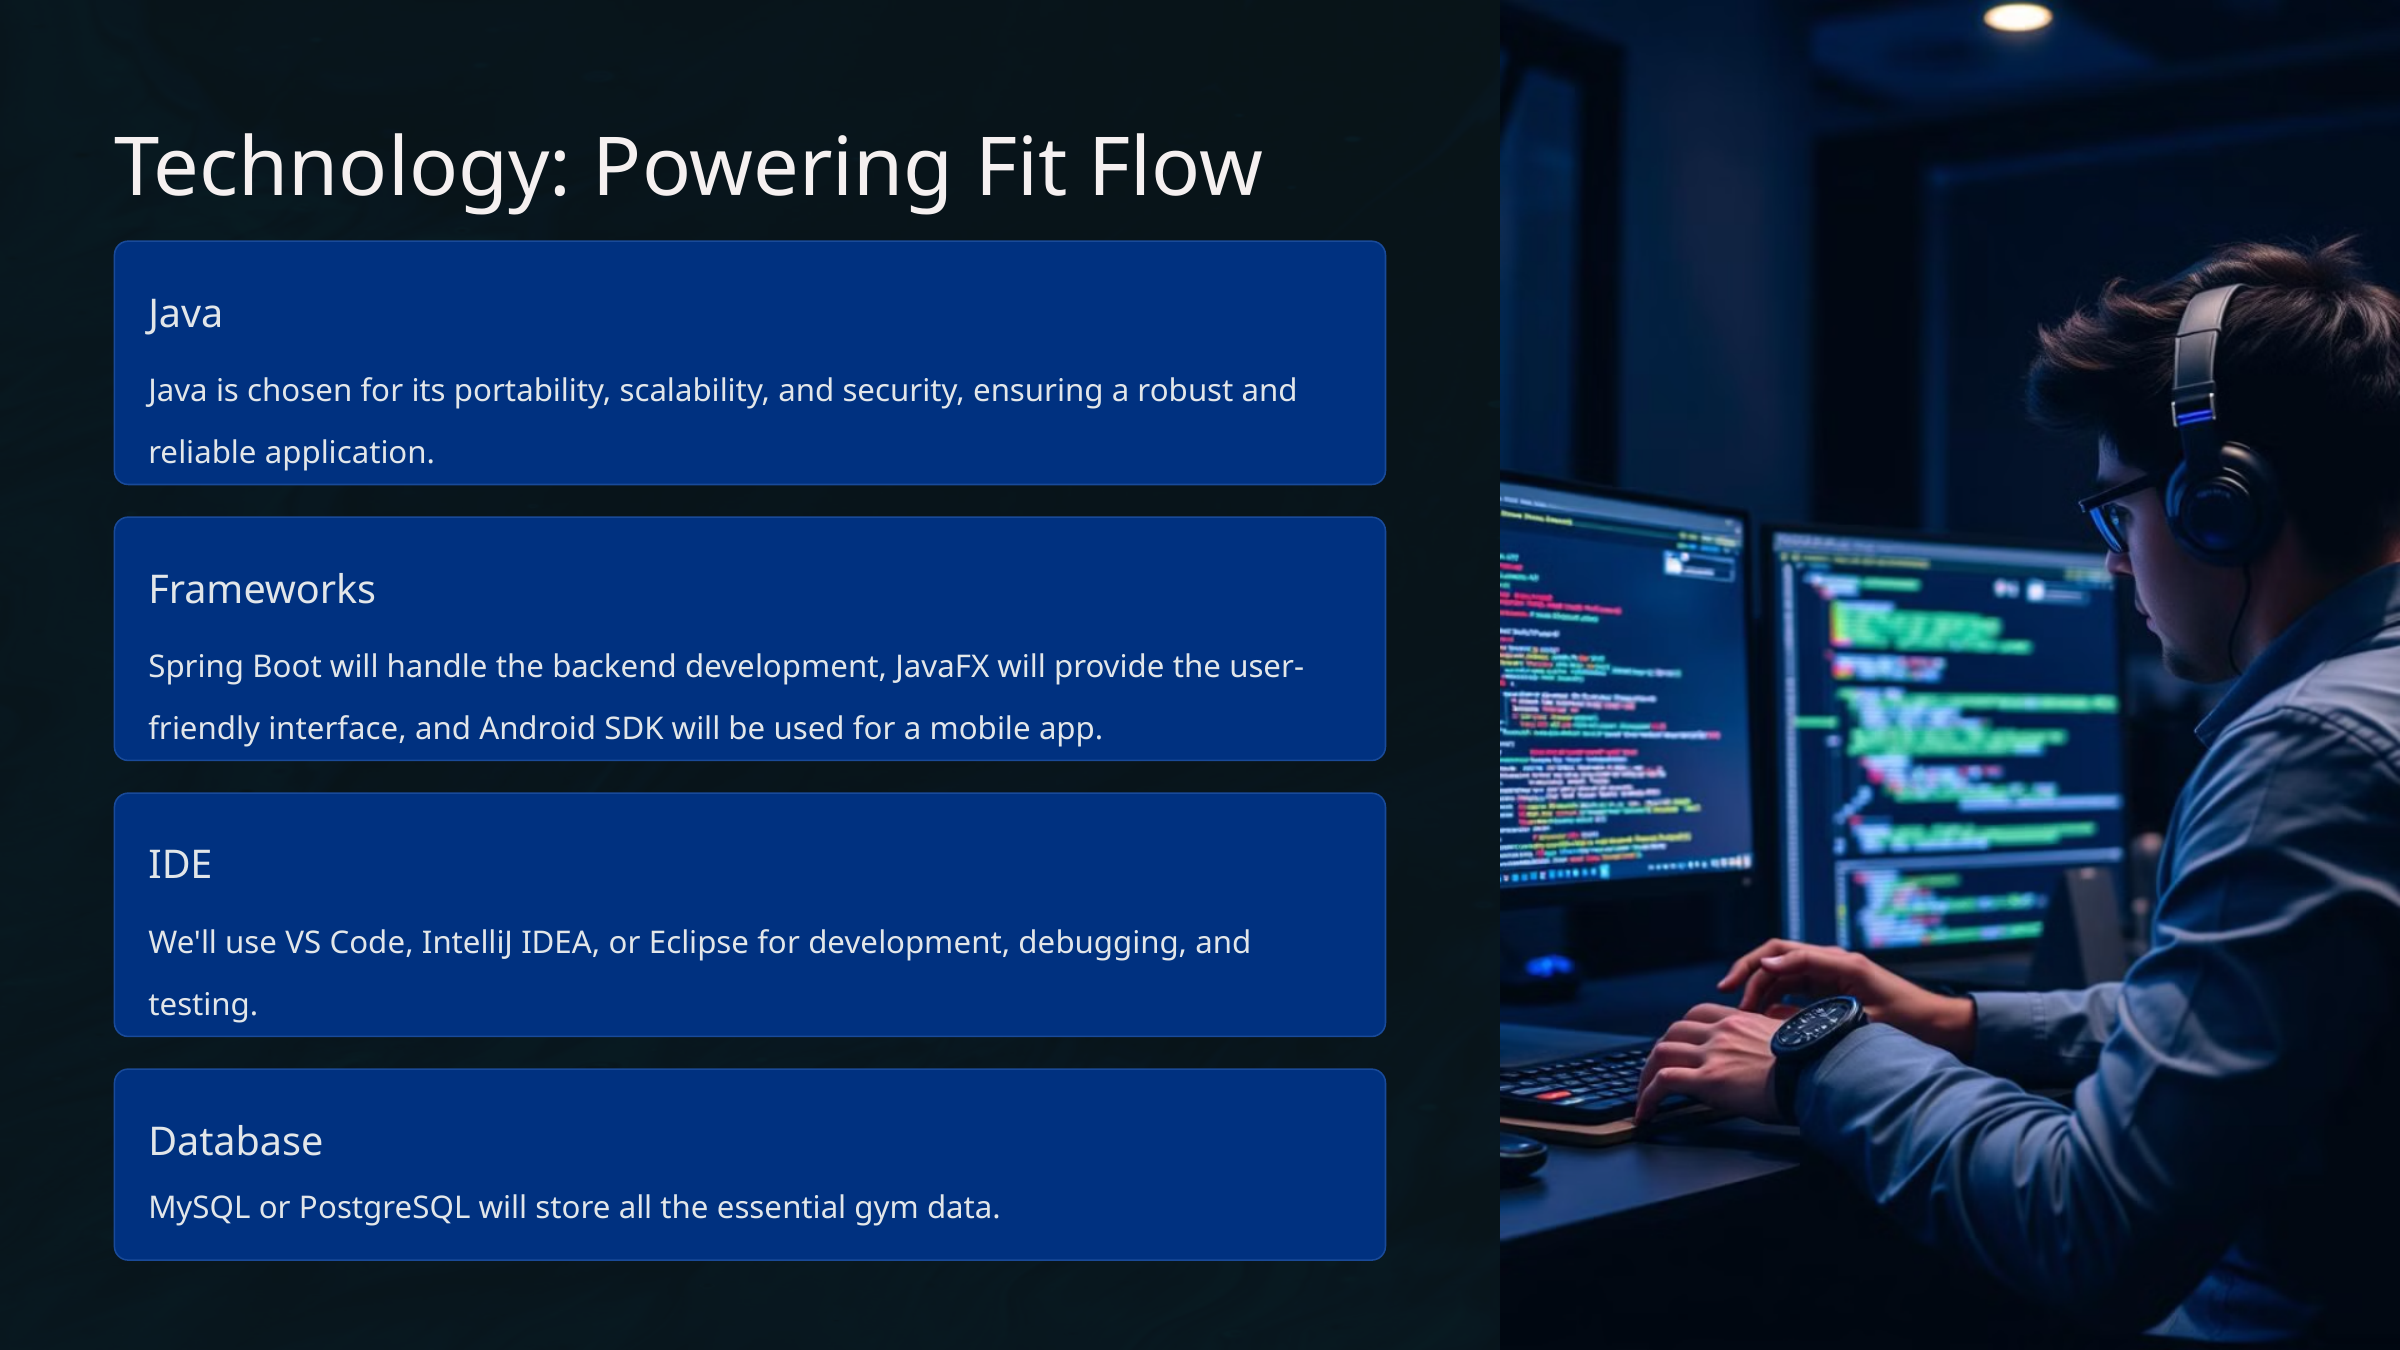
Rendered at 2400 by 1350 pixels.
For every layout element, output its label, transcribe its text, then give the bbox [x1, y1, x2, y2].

text_box [114, 517, 1386, 761]
picture [1499, 0, 2400, 1350]
text_box We'll use VS Code, IntelliJ IDEA, or Eclipse for development, debugging, and testing. [148, 897, 1352, 1023]
text_box Java [148, 275, 235, 335]
text_box MySQL or PostgreSQL will store all the essential gym data. [148, 1162, 1124, 1225]
text_box Technology: Powering Fit Flow [114, 89, 1411, 212]
text_box [114, 241, 1386, 485]
text_box [114, 793, 1386, 1037]
text_box IDE [148, 827, 320, 887]
text_box Database [148, 1103, 456, 1162]
text_box [114, 1069, 1386, 1261]
text_box Spring Boot will handle the backend development, JavaFX will provide the user-friendly interface, and Android SDK will be used for a mobile app. [148, 621, 1352, 746]
text_box Java is chosen for its portability, scalability, and security, ensuring a robust and reliable application. [148, 345, 1352, 471]
text_box Frameworks [148, 551, 482, 611]
